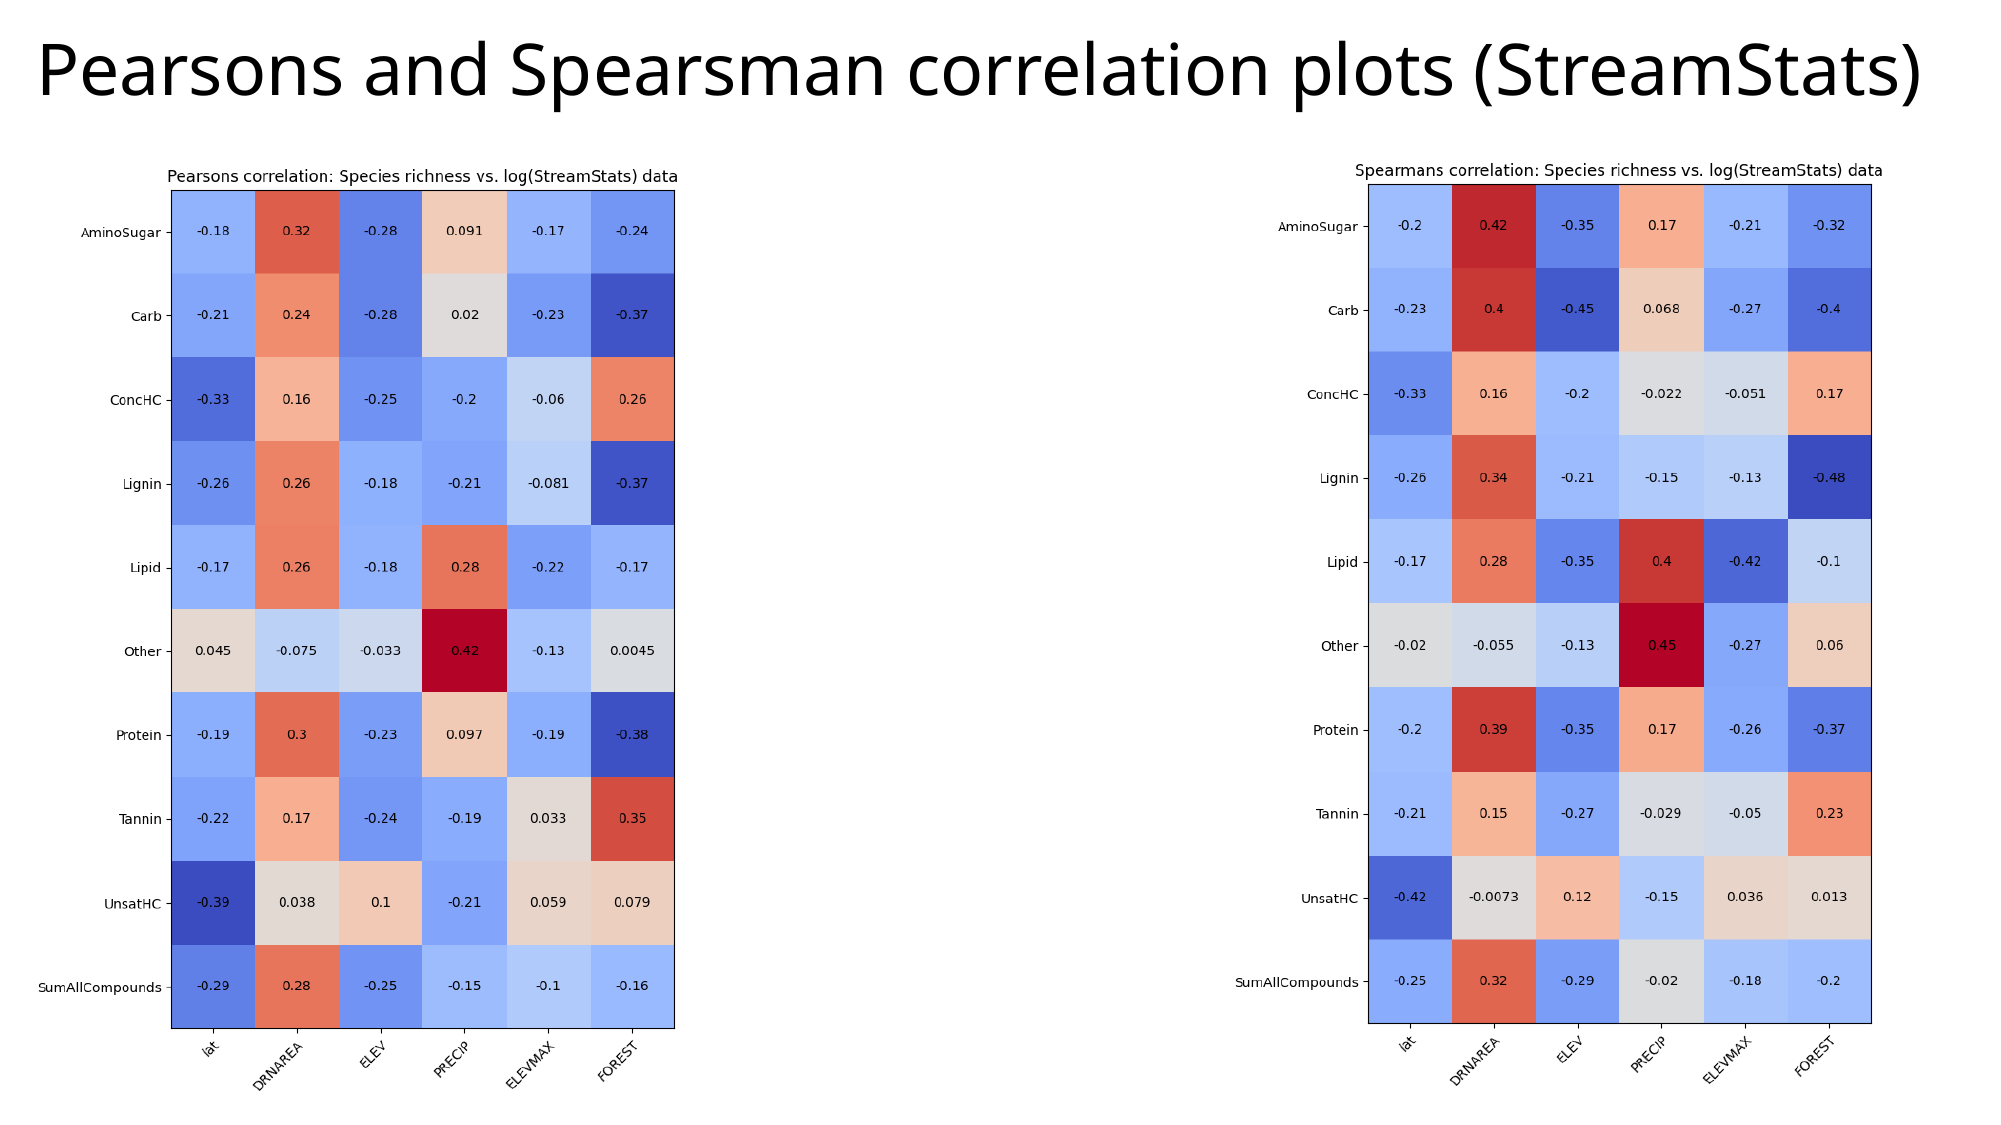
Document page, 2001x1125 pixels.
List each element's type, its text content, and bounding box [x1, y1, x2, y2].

picture [33, 155, 685, 1107]
title Pearsons and Spearsman correlation plots (StreamStats) [21, 18, 1979, 125]
picture [1223, 149, 1886, 1102]
